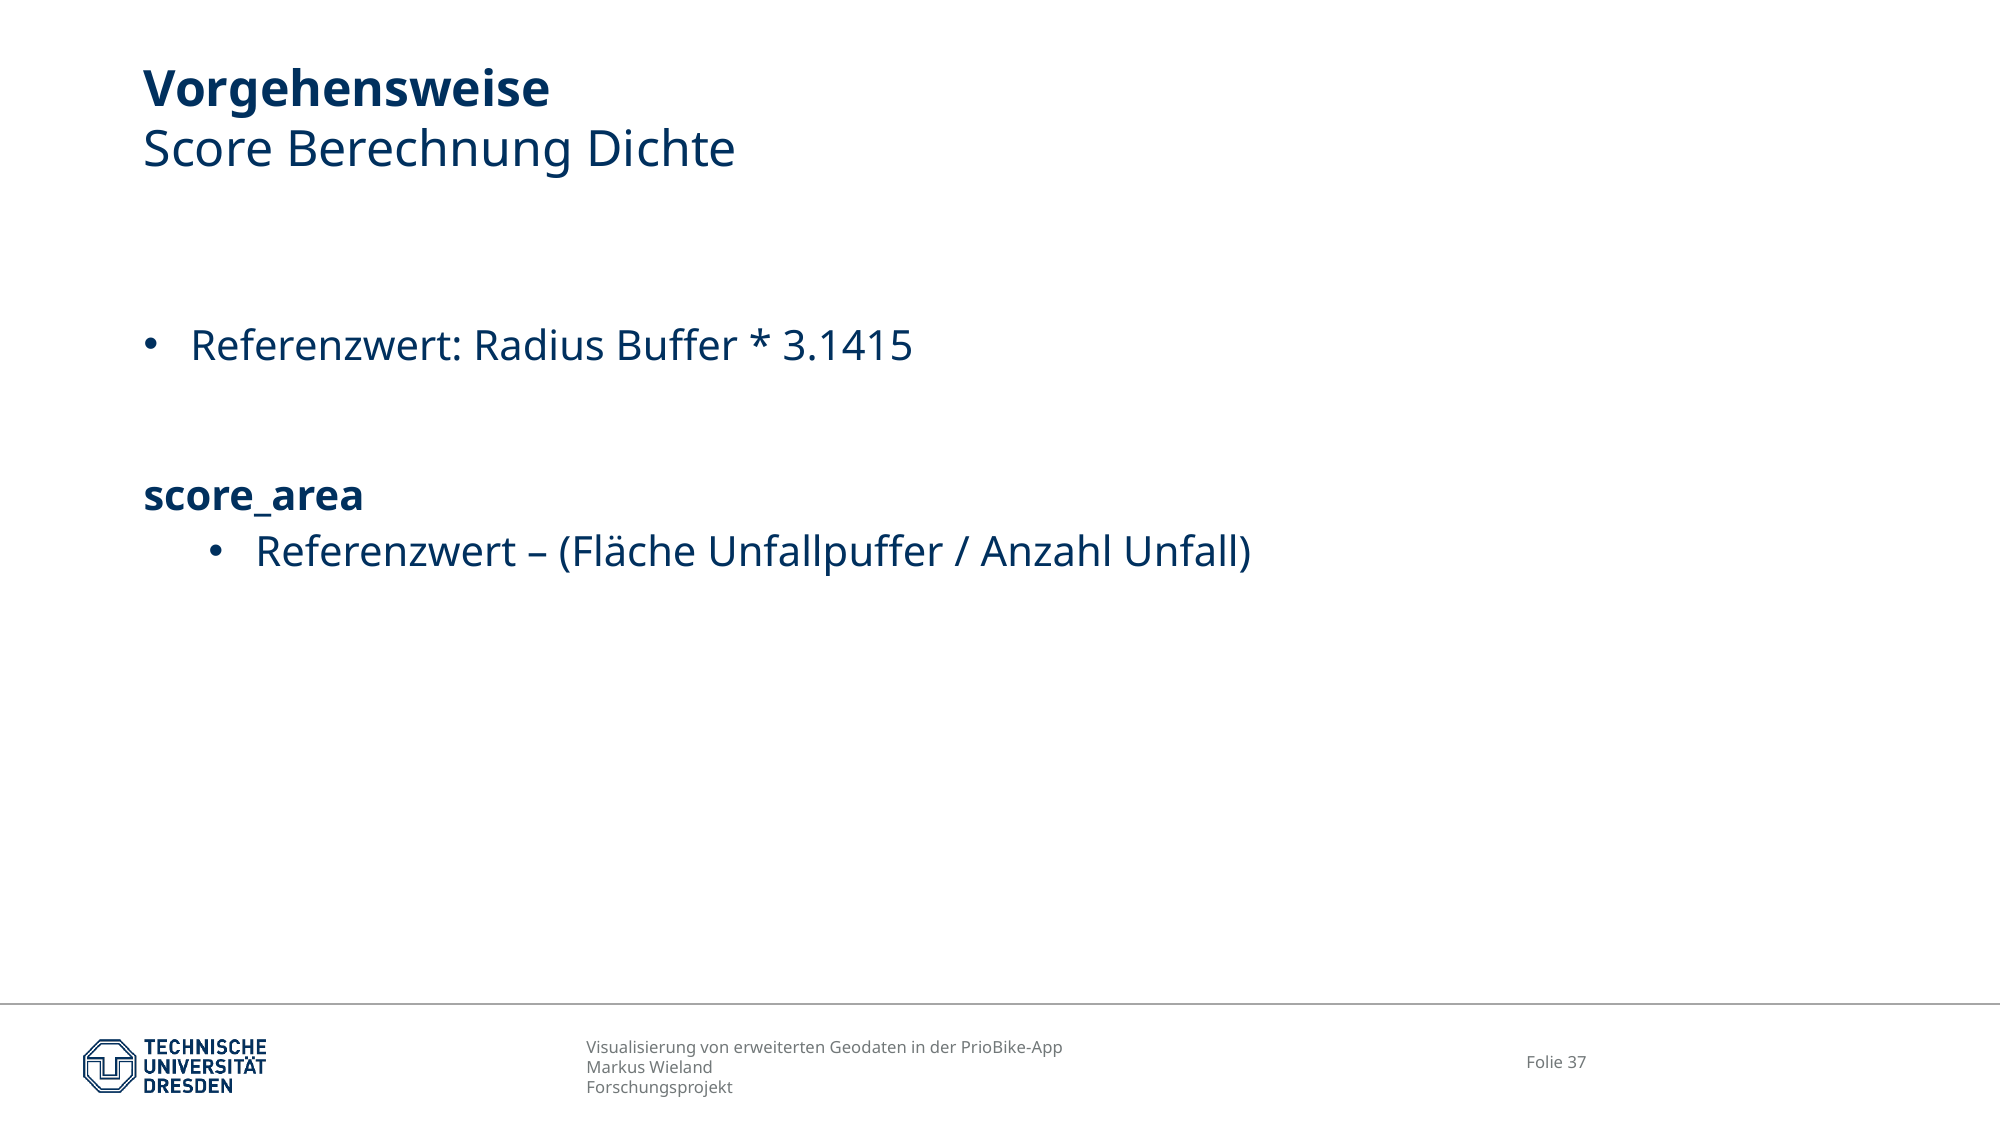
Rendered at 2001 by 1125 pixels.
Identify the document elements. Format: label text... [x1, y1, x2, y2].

picture [83, 1039, 266, 1093]
title Vorgehensweise Score Berechnung Dichte [143, 56, 1880, 169]
list Referenzwert: Radius Buffer * 3.1415 score_area Referenzwert – (Fläche Unfallpuffer / Anzahl Unfall) [143, 243, 1880, 957]
